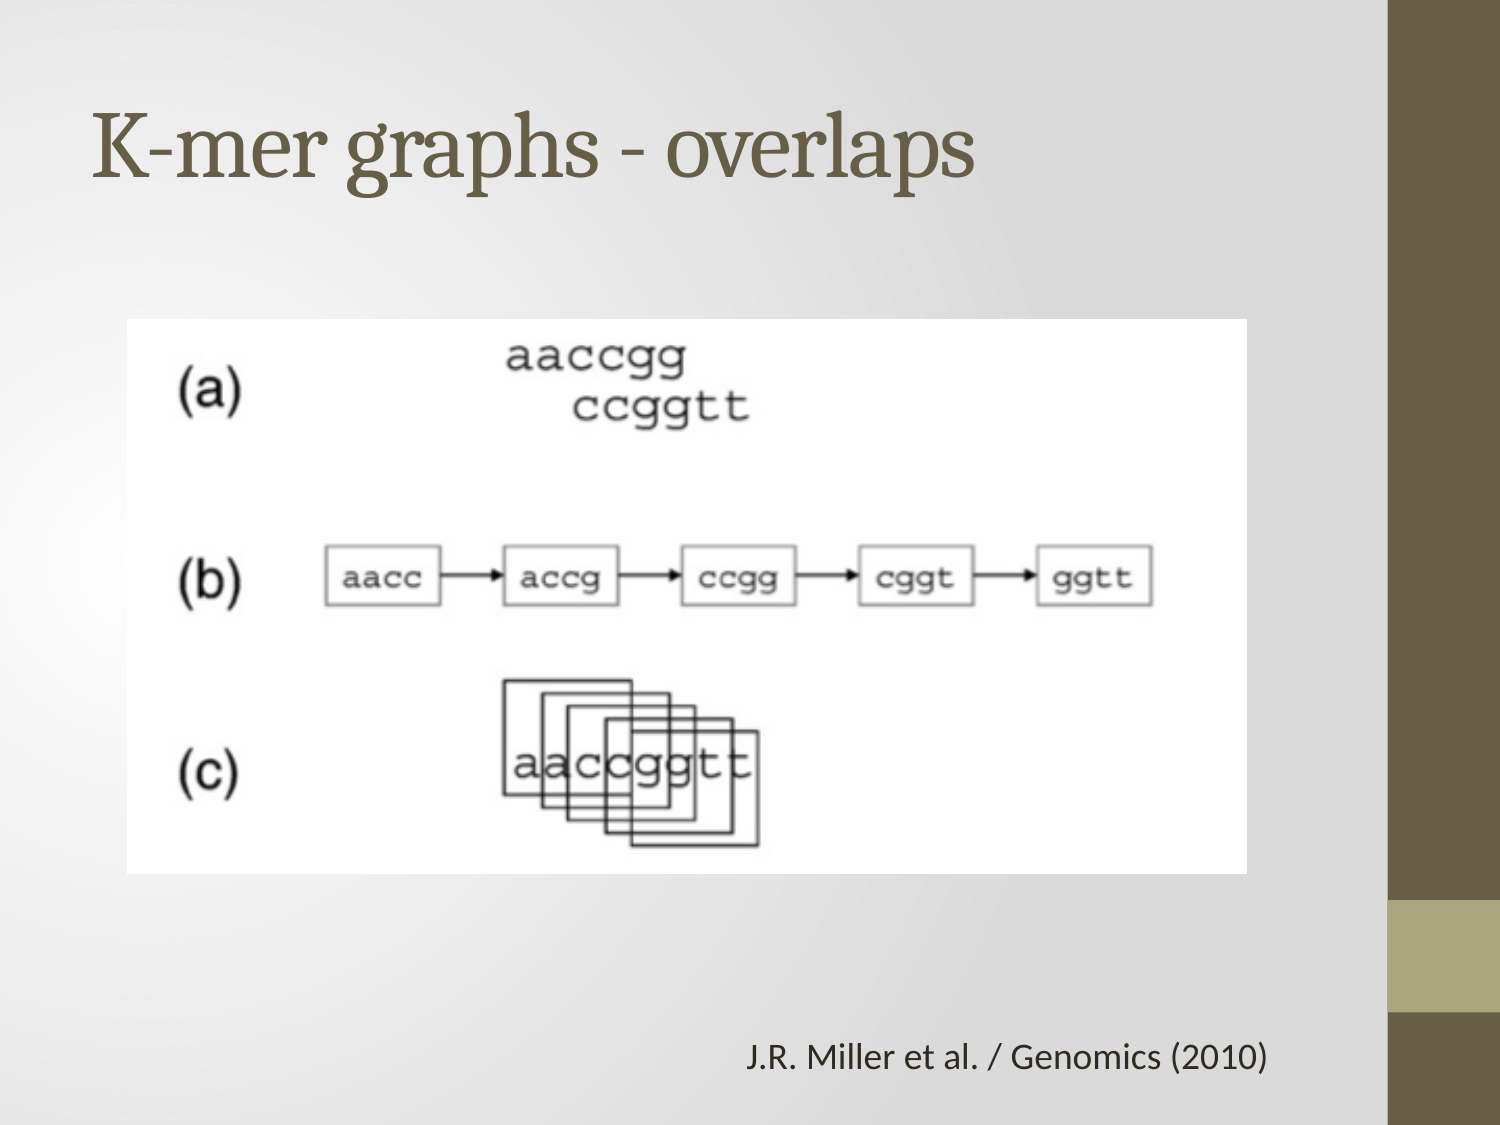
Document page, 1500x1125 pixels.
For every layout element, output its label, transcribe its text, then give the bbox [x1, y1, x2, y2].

picture [126, 318, 1247, 875]
text_box J.R. Miller et al. / Genomics (2010) [731, 1024, 1284, 1085]
title K-mer graphs - overlaps [75, 45, 1325, 233]
